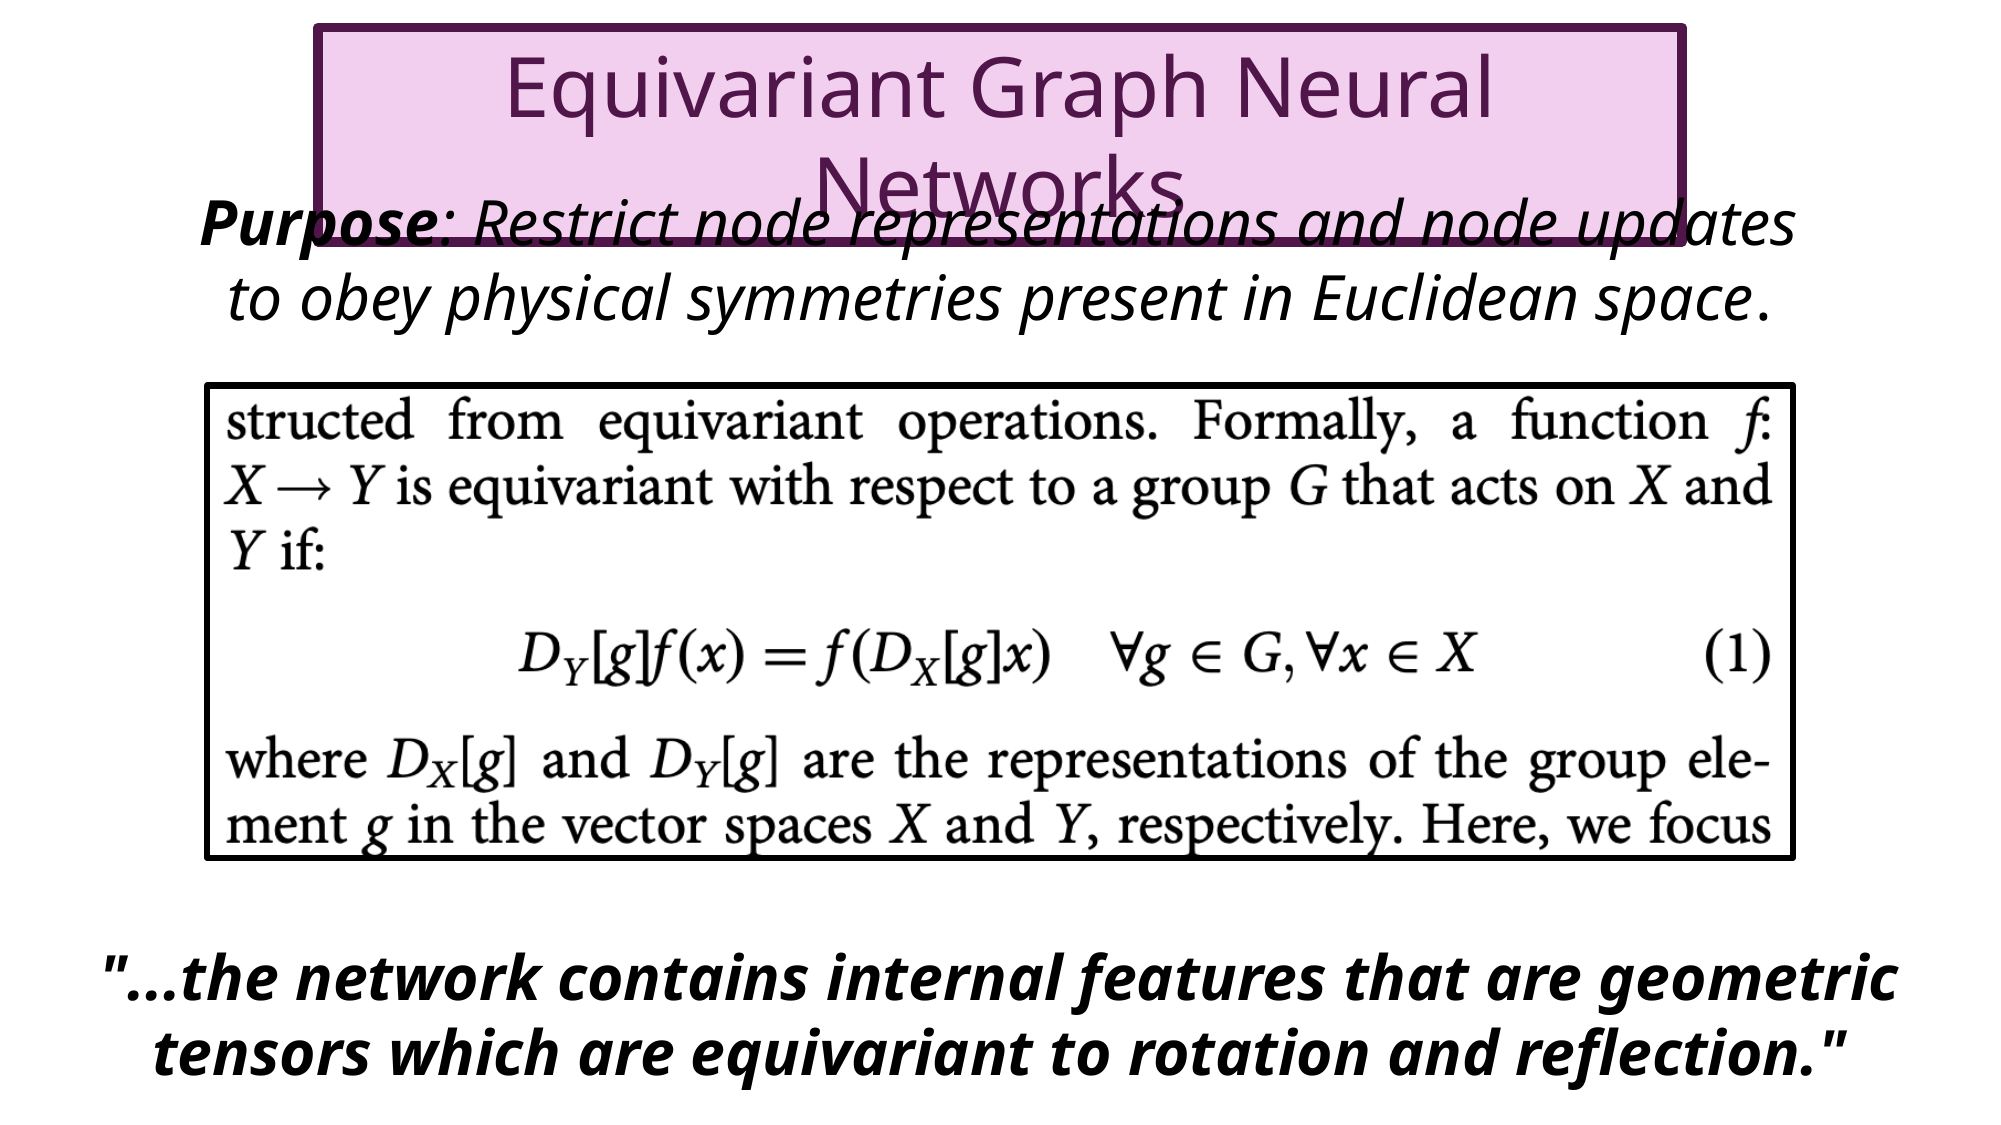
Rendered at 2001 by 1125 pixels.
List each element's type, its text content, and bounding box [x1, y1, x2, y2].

text_box "...the network contains internal features that are geometric tensors which are equivariant to rotation and reflection." [48, 931, 1952, 1096]
picture [209, 388, 1791, 856]
text_box Purpose: Restrict node representations and node updates to obey physical symmetries present in Euclidean space. [153, 175, 1847, 340]
text_box Equivariant Graph Neural Networks [318, 27, 1682, 175]
